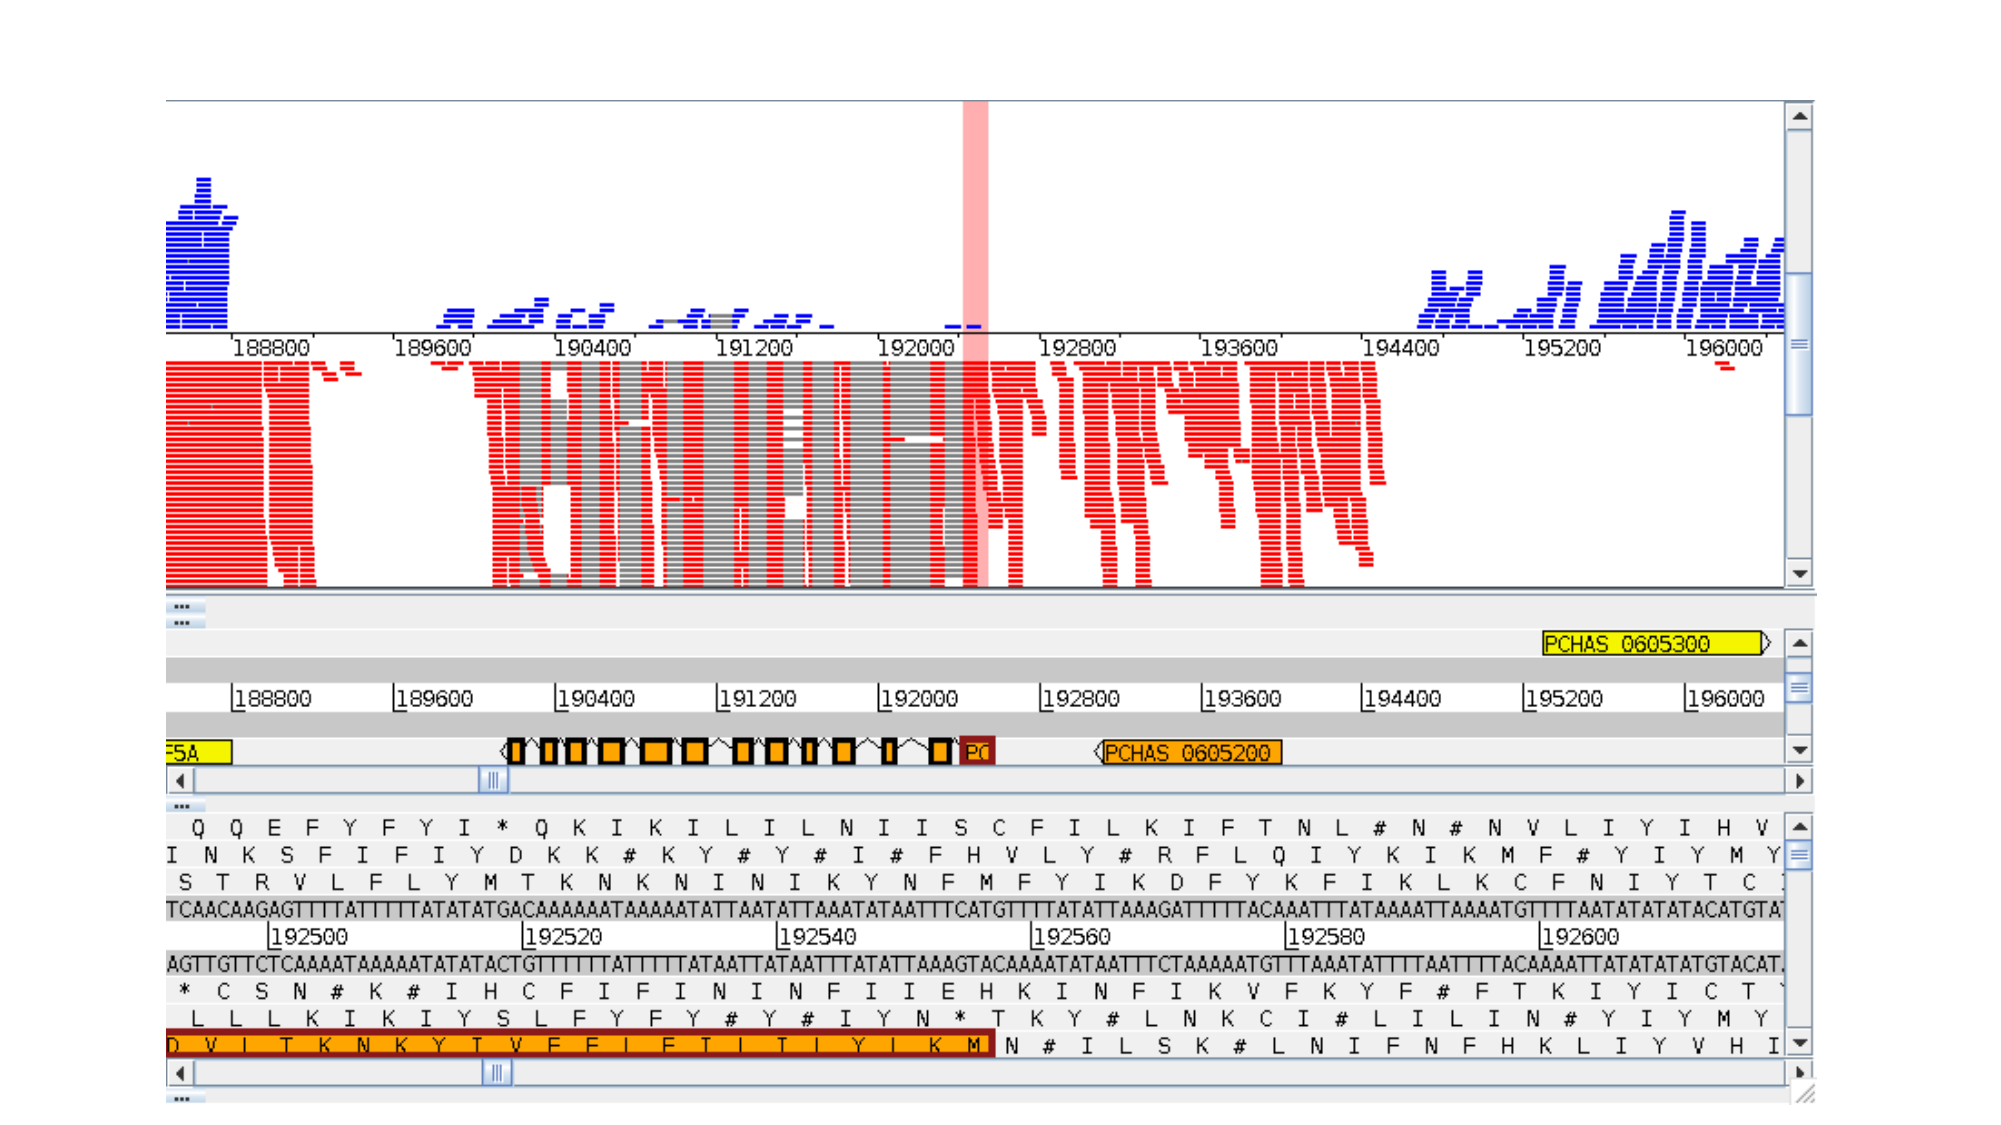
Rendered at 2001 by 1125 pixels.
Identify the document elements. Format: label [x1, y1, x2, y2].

picture [166, 100, 1817, 1105]
